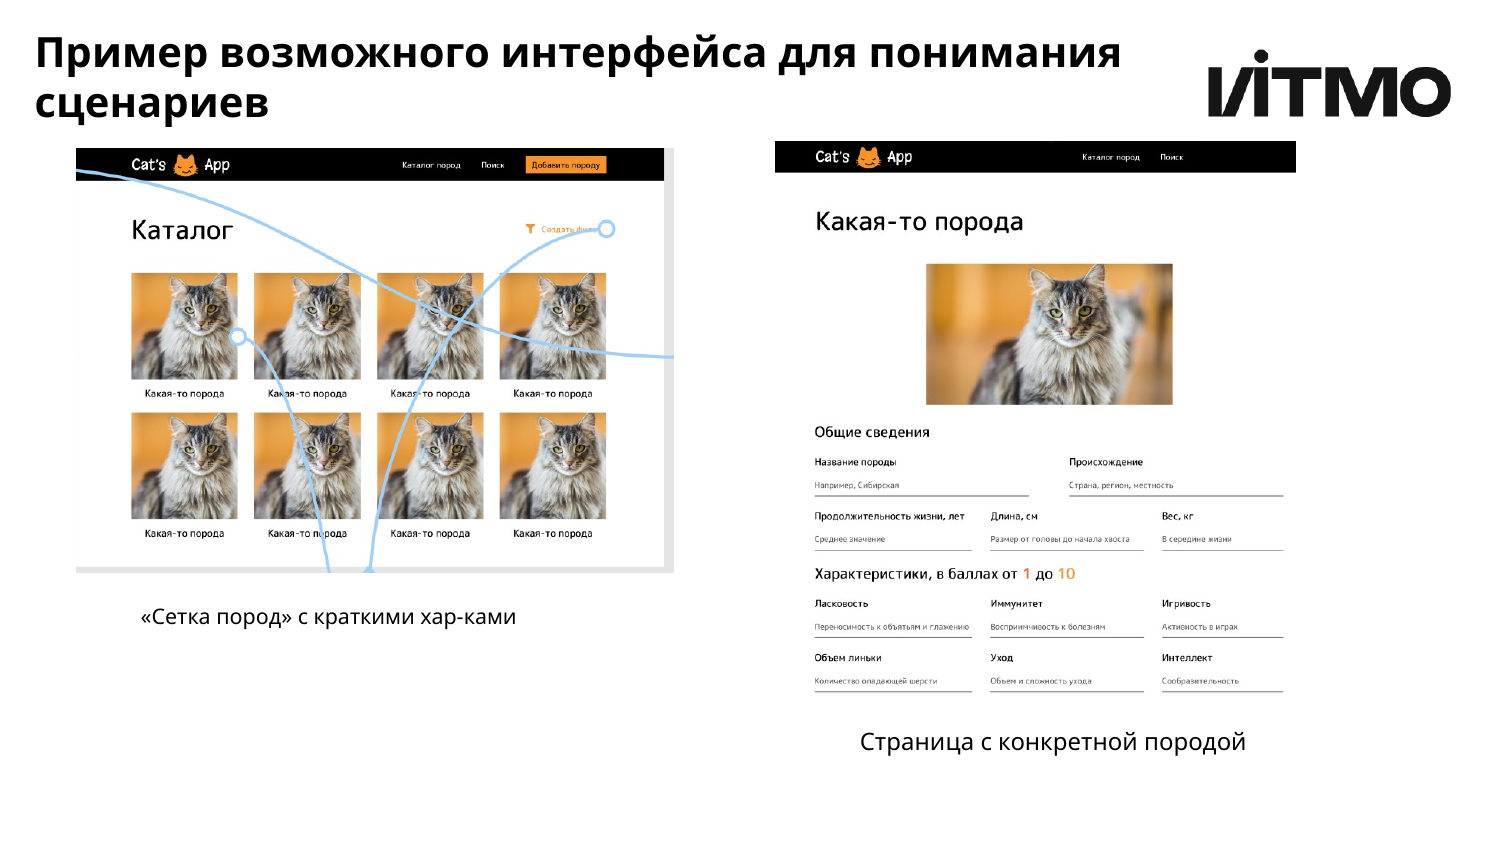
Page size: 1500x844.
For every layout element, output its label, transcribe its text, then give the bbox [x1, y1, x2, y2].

text_box «Сетка пород» с краткими хар-ками [125, 595, 577, 659]
picture [0, 0, 1500, 844]
title Пример возможного интерфейса для понимания сценариев [19, 32, 1193, 119]
text_box Страница с конкретной породой [844, 719, 1296, 782]
